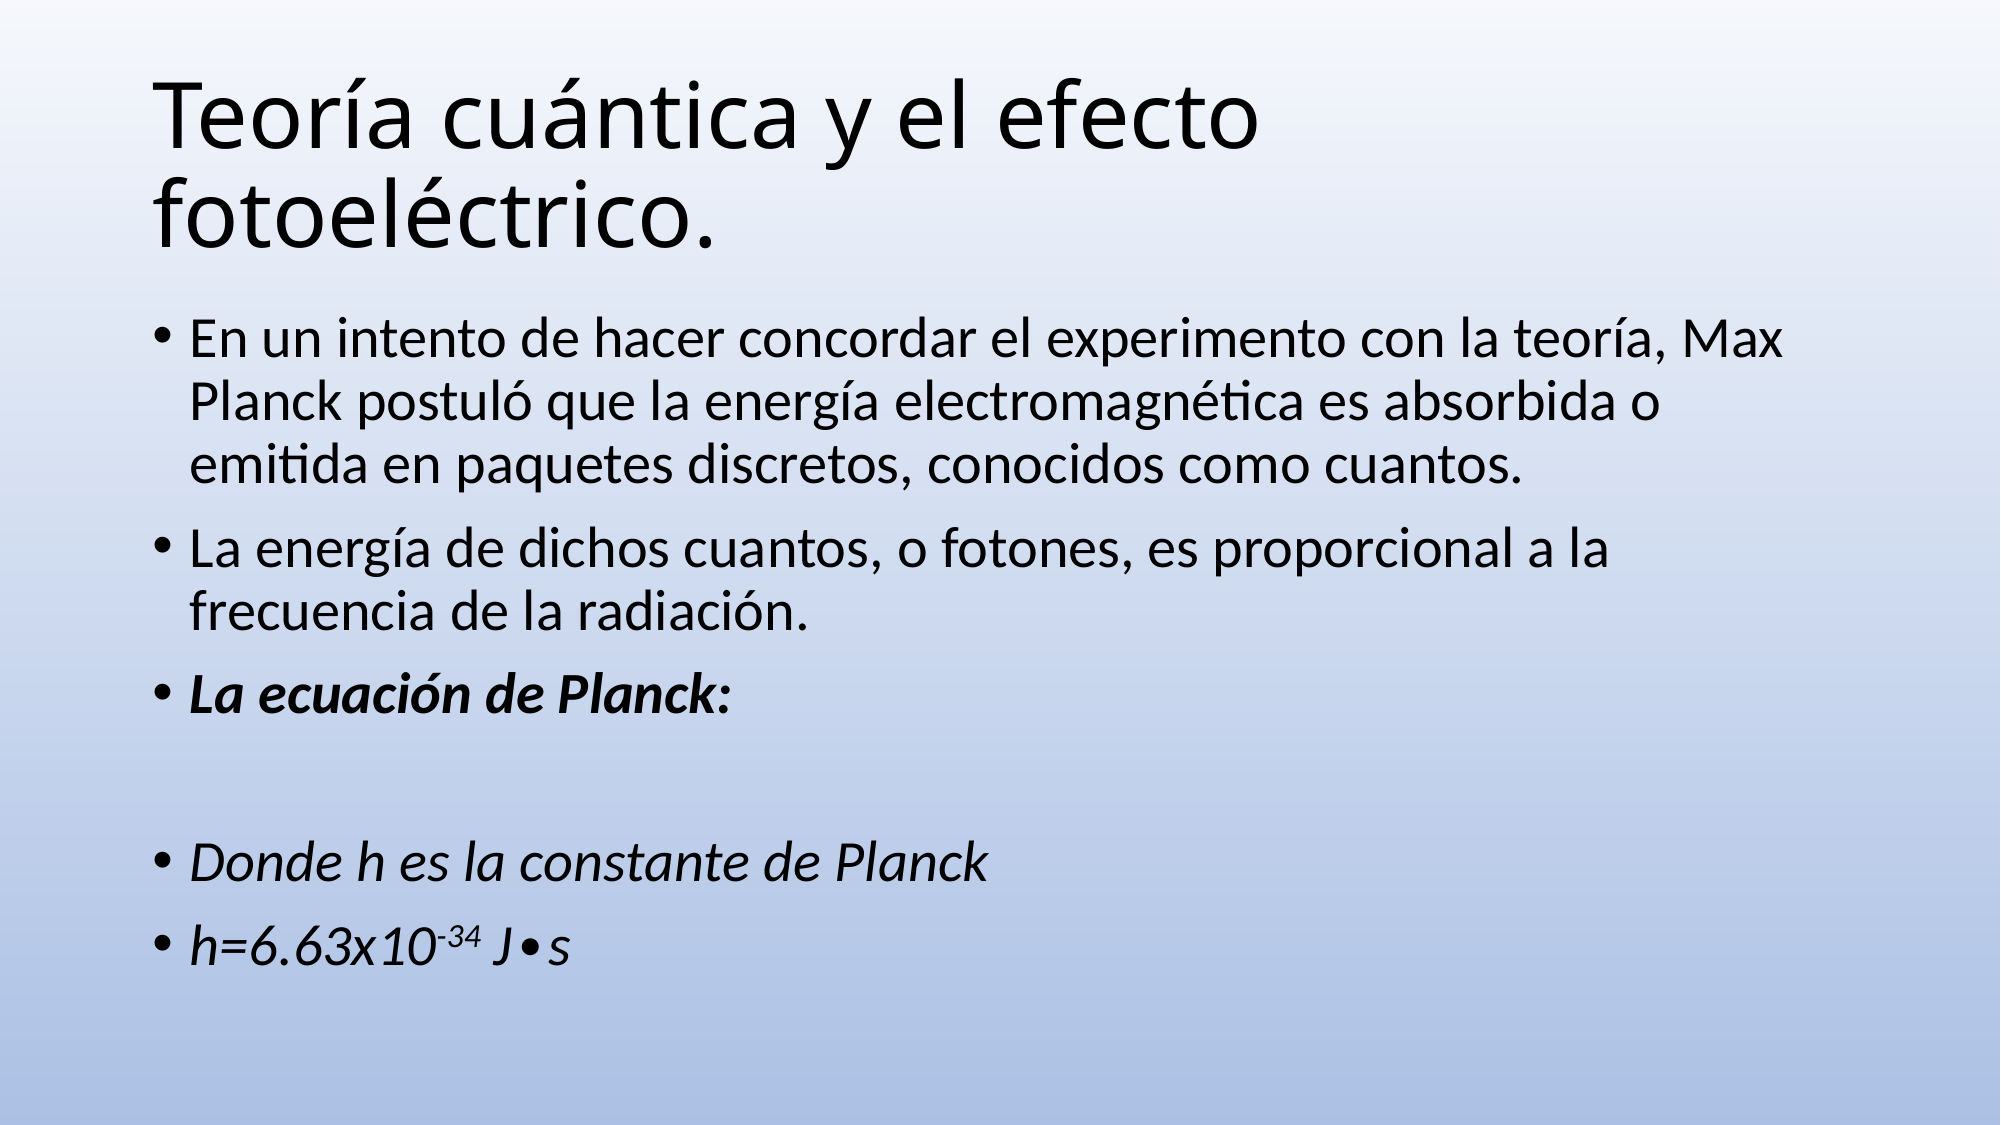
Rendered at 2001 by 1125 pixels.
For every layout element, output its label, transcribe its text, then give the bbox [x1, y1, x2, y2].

title Teoría cuántica y el efecto fotoeléctrico. [137, 59, 1863, 278]
